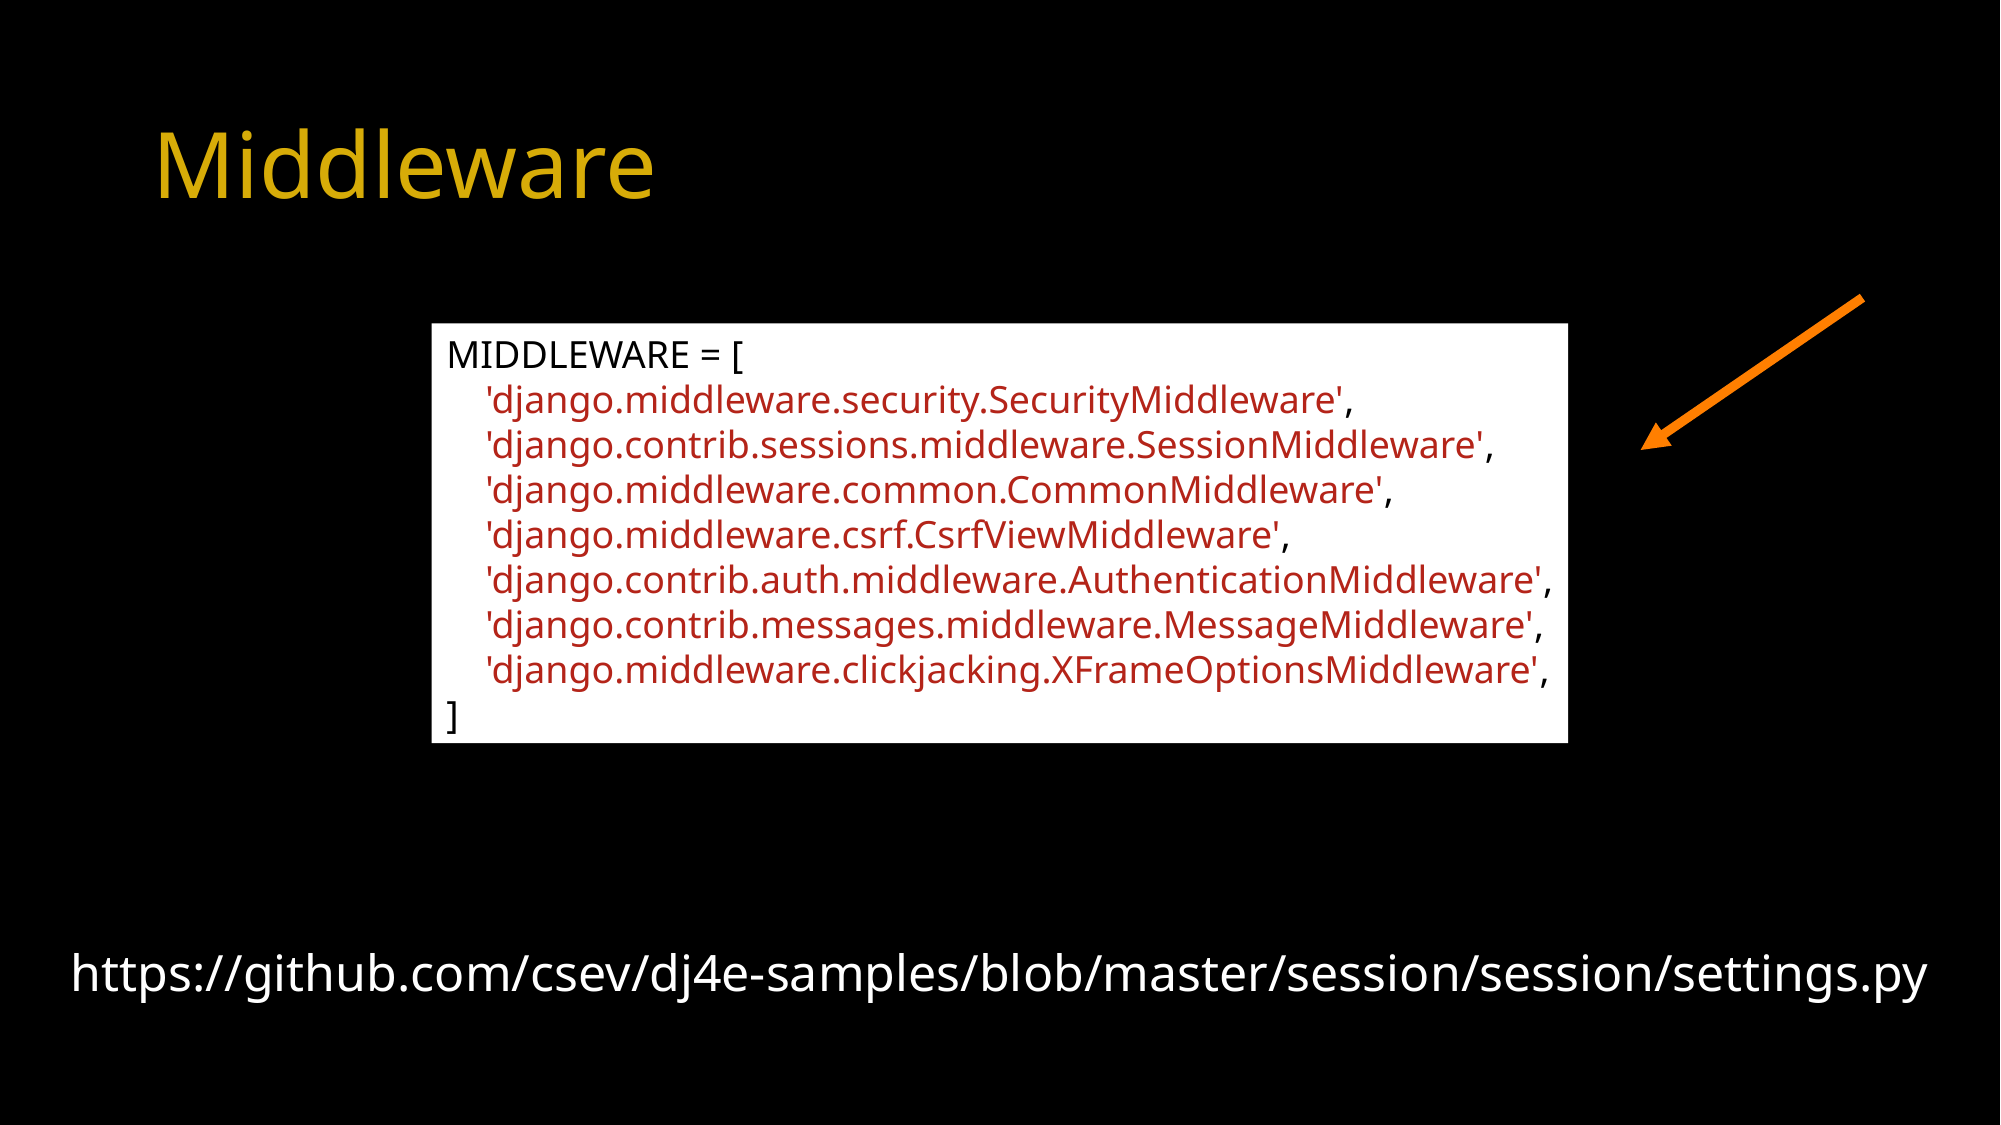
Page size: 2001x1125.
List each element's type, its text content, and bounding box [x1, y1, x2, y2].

title Middleware [137, 59, 1863, 278]
text_box MIDDLEWARE = [ 'django.middleware.security.SecurityMiddleware', 'django.contrib.sessions.middleware.SessionMiddleware', 'django.middleware.common.CommonMiddleware', 'django.middleware.csrf.CsrfViewMiddleware', 'django.contrib.auth.middleware.AuthenticationMiddleware', 'django.contrib.messages.middleware.MessageMiddleware', 'django.middleware.clickjacking.XFrameOptionsMiddleware', ] [431, 323, 1569, 744]
text_box https://github.com/csev/dj4e-samples/blob/master/session/session/settings.py [70, 941, 1929, 1002]
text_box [1640, 297, 1863, 450]
